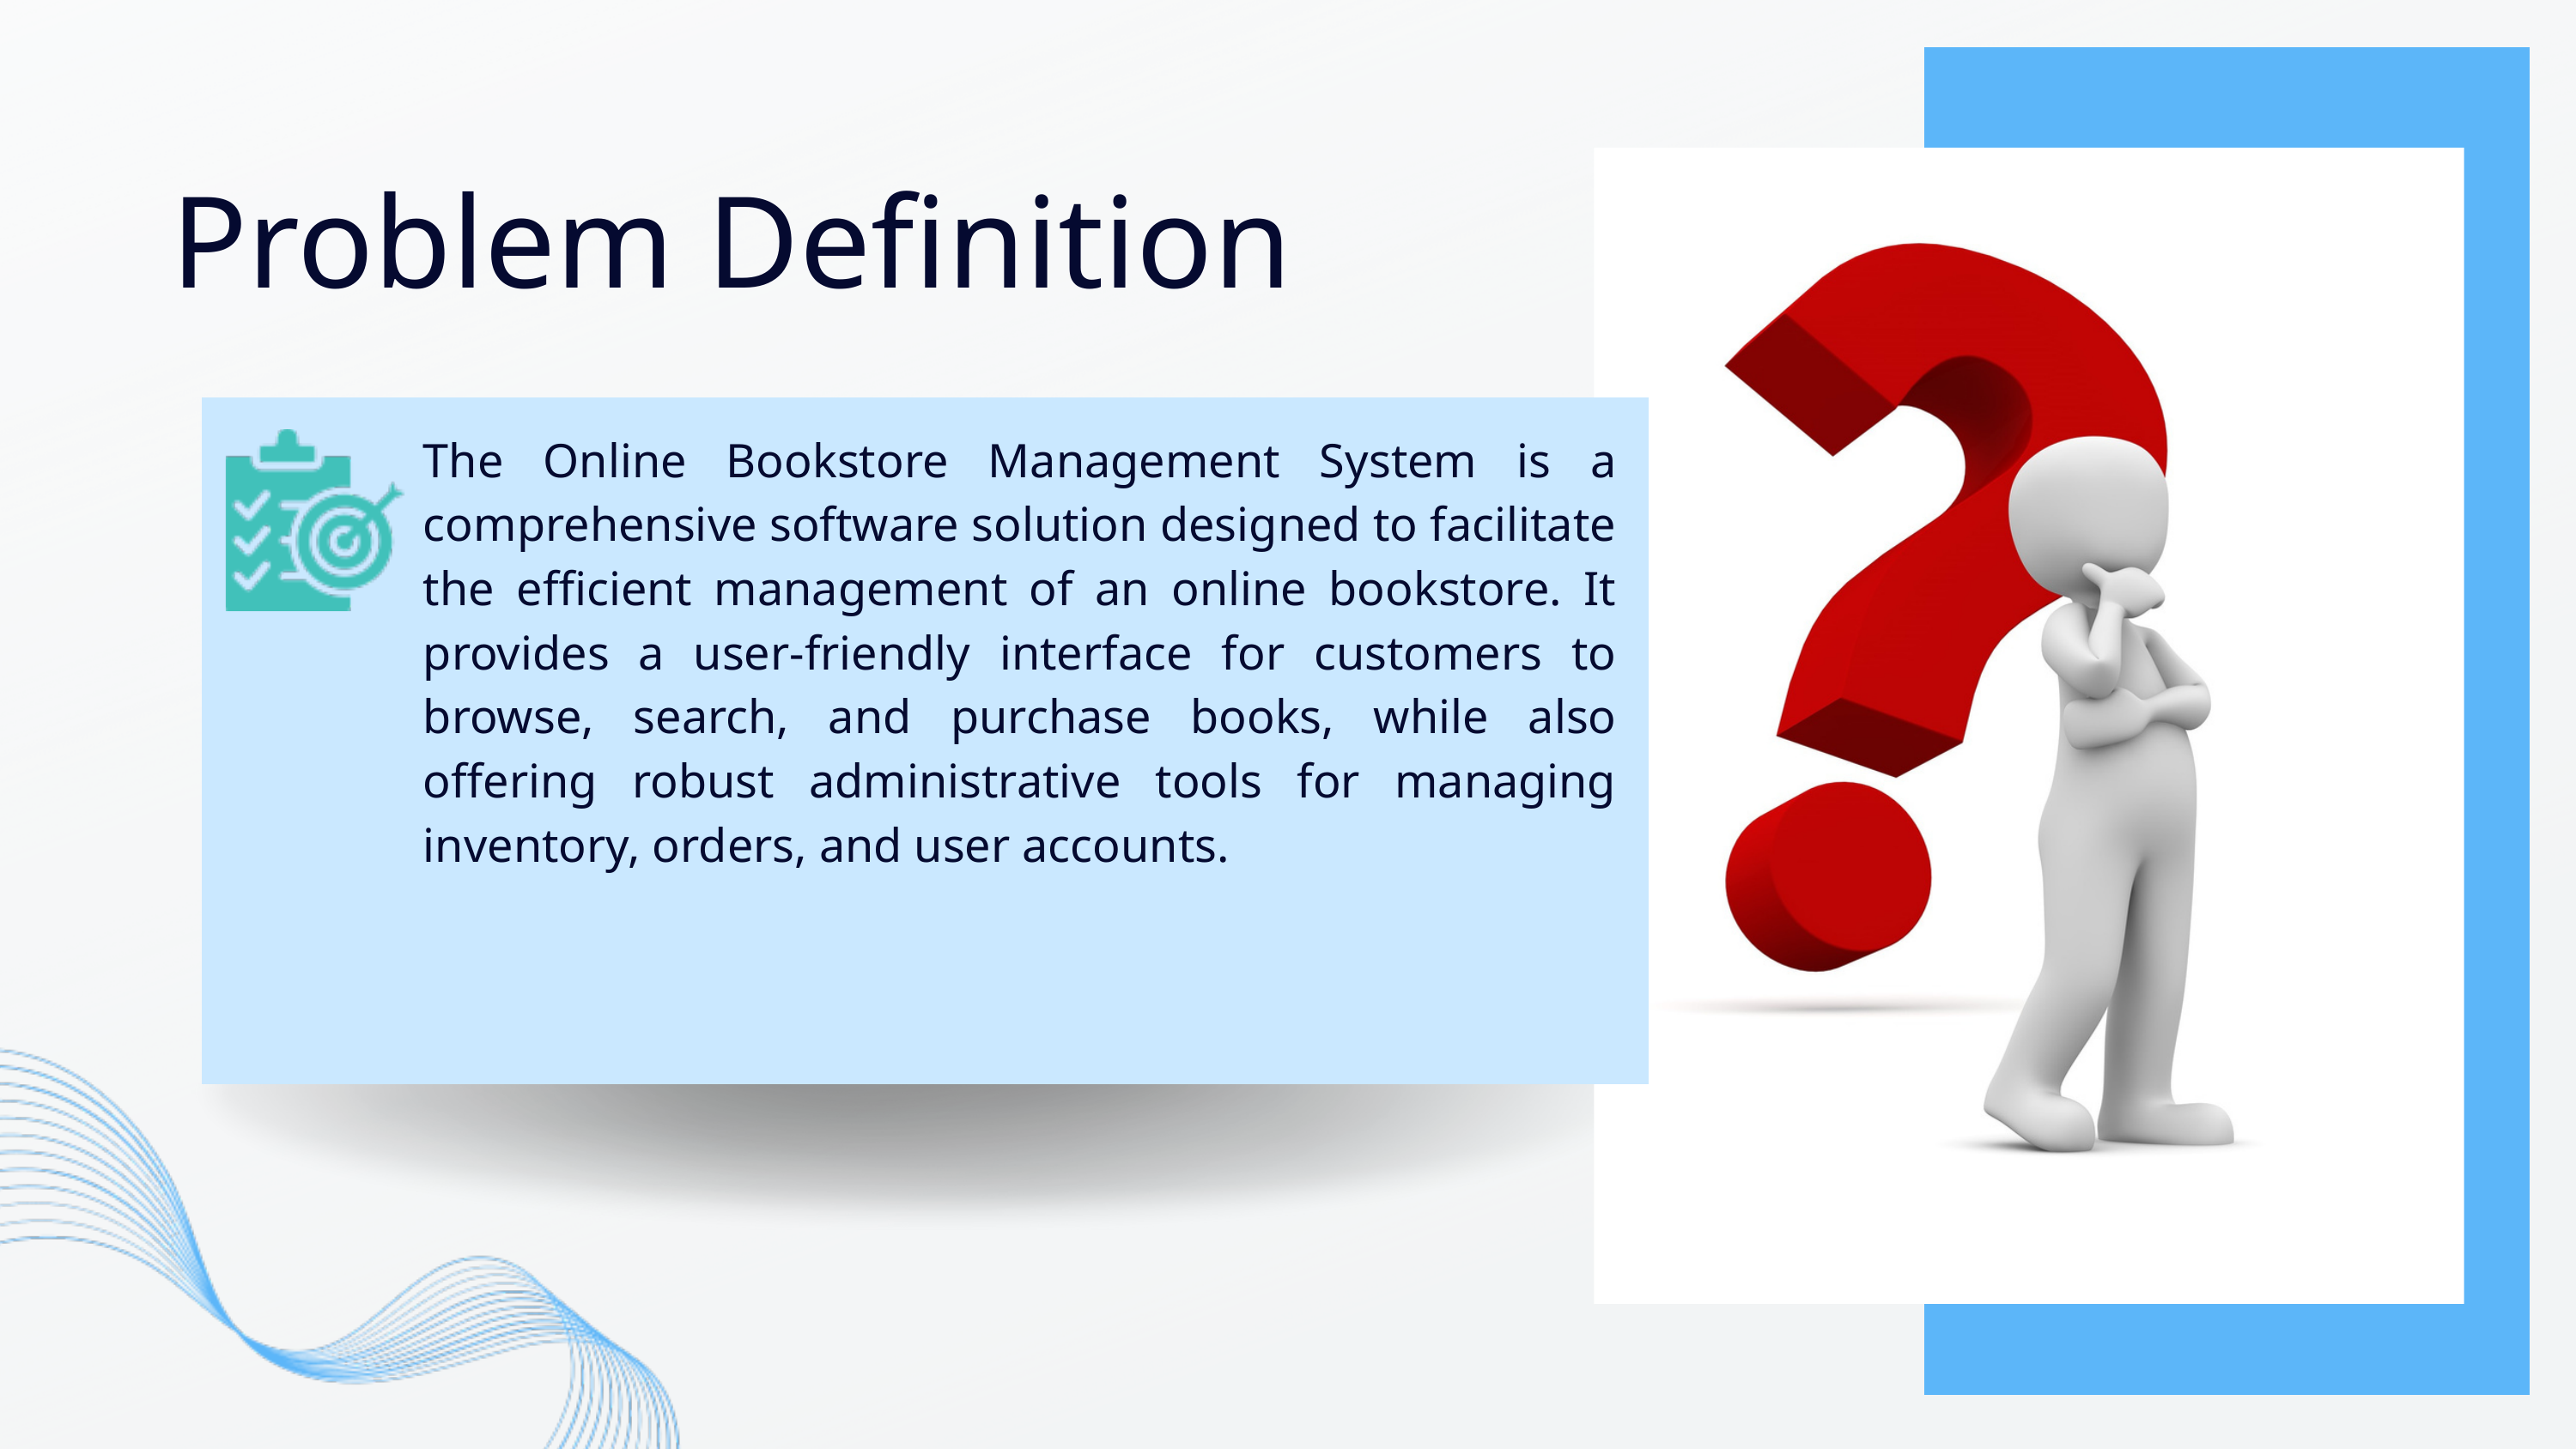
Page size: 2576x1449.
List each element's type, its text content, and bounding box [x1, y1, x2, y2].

text_box [0, 1034, 682, 1449]
text_box [682, 1094, 1594, 1230]
text_box Problem Definition [171, 138, 1524, 314]
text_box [201, 397, 1649, 1085]
text_box [0, 0, 2576, 1449]
text_box [1594, 148, 1918, 1304]
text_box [1924, 47, 2530, 1396]
